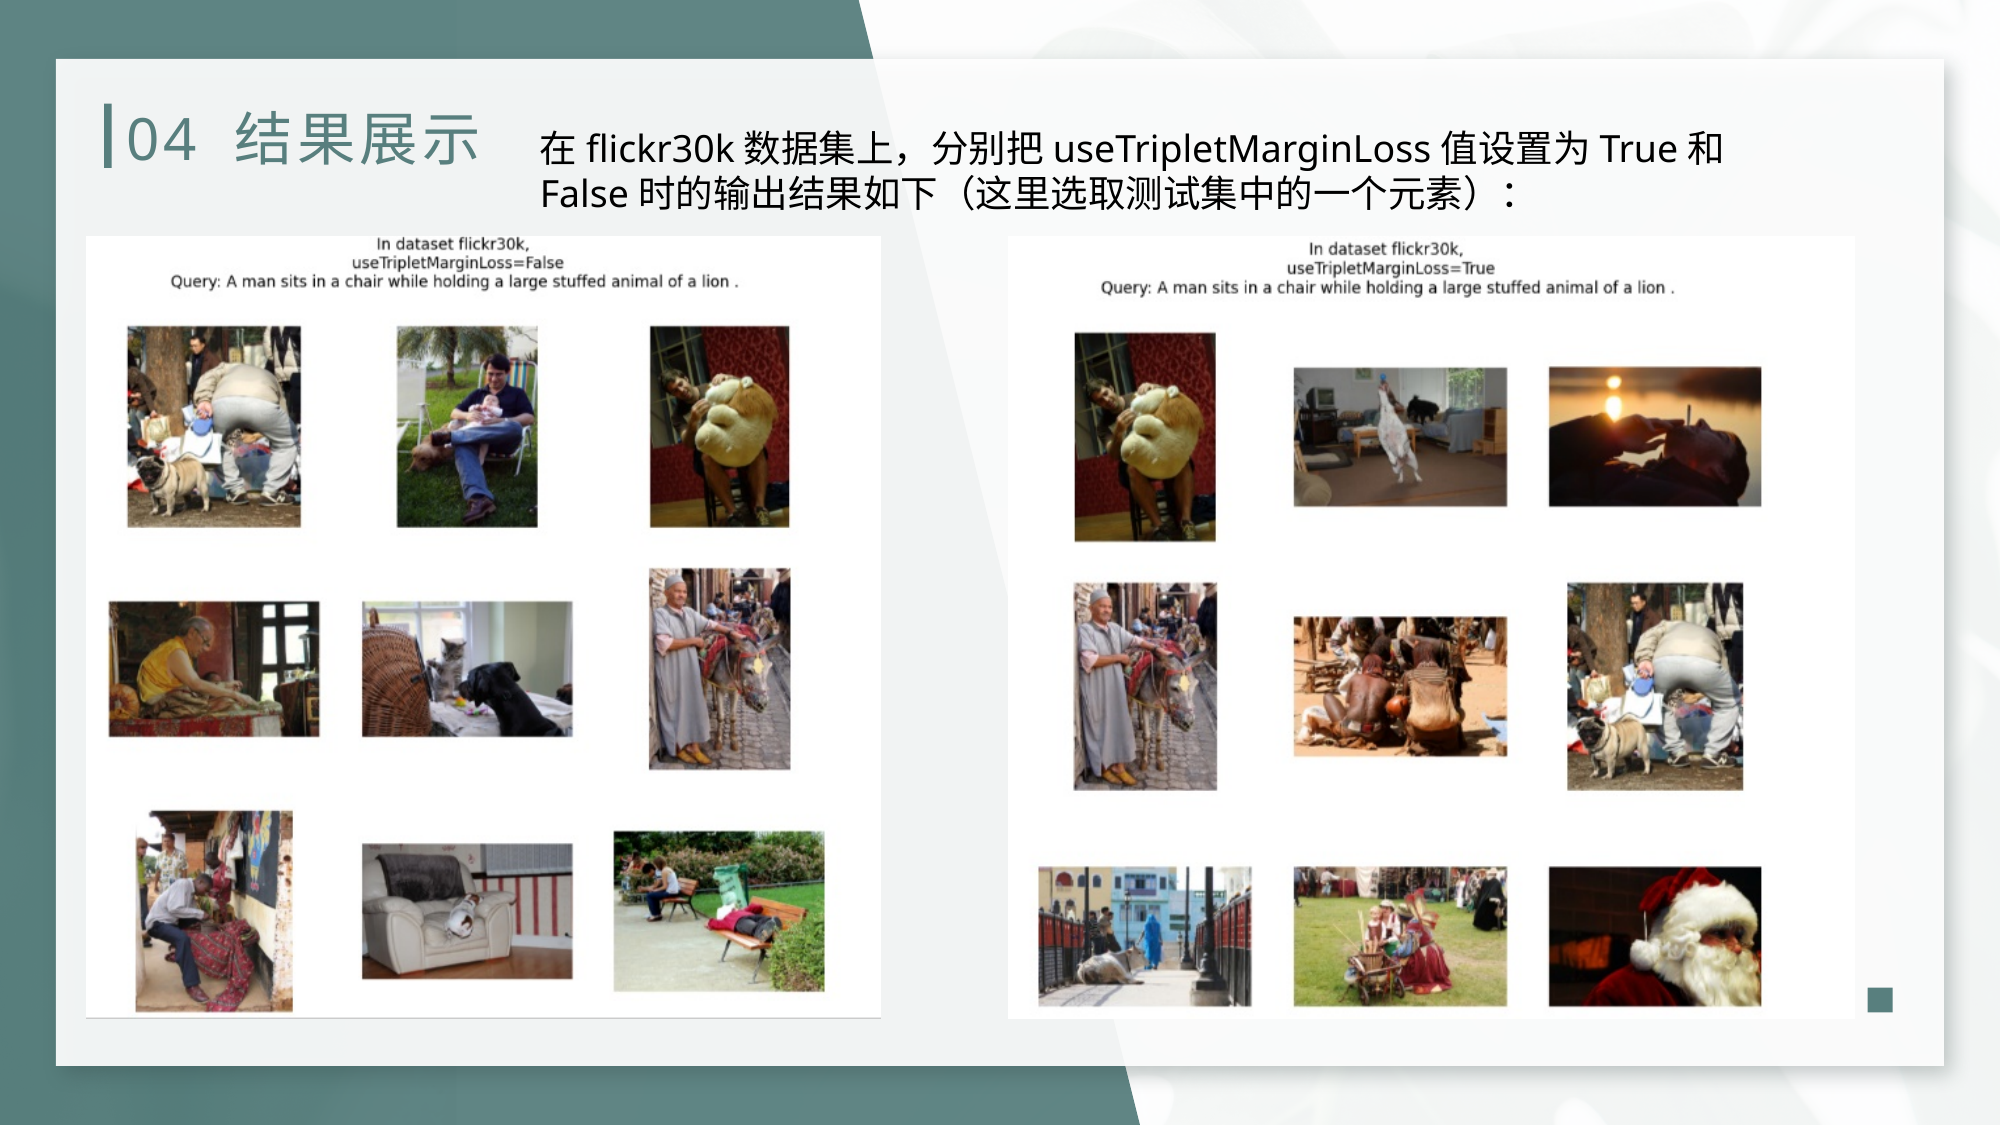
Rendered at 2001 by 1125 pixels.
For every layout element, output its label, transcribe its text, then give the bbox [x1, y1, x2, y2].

text_box 在flickr30k数据集上，分别把useTripletMarginLoss值设置为True和False时的输出结果如下（这里选取测试集中的一个元素）： [525, 117, 1774, 223]
title 04 结果展示 [111, 35, 925, 236]
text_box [86, 236, 1855, 1020]
